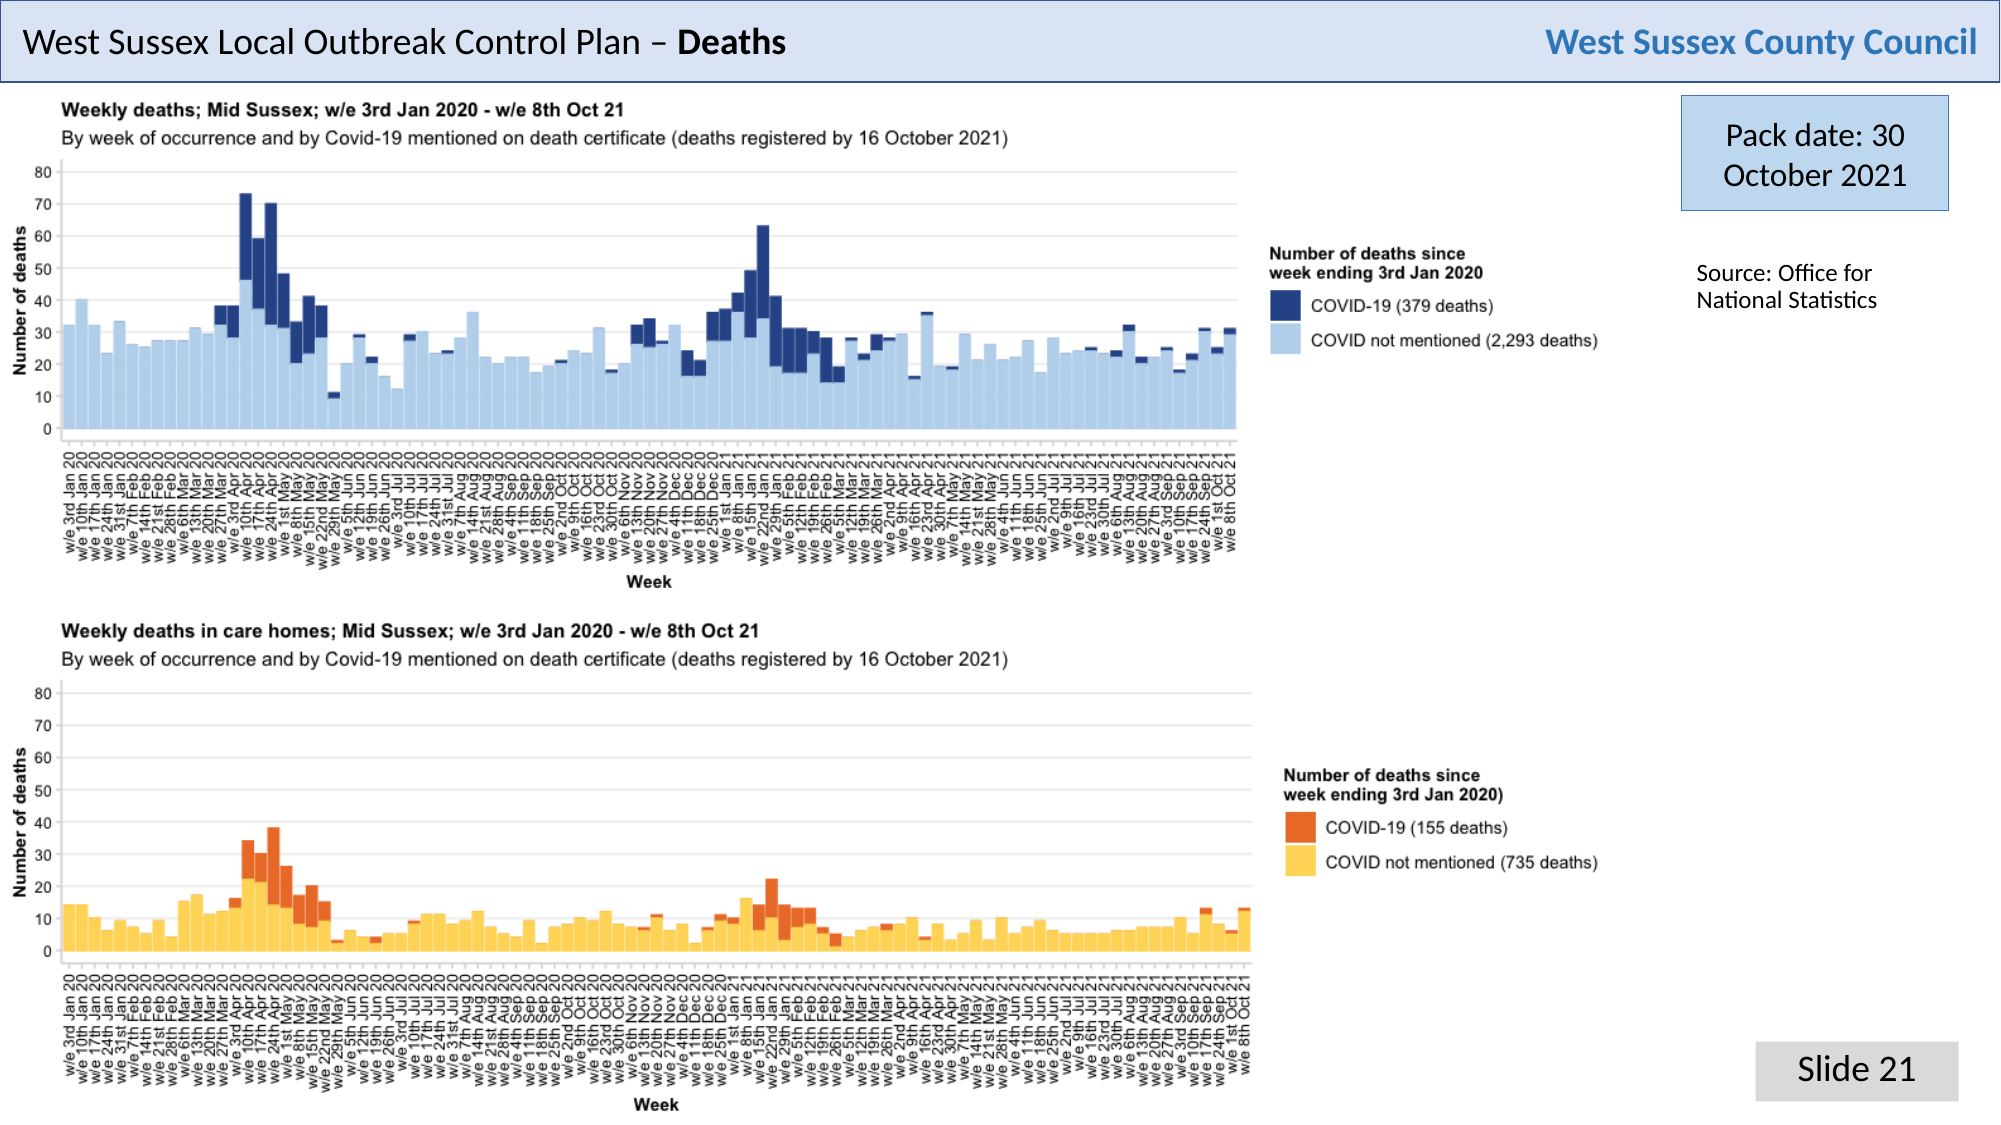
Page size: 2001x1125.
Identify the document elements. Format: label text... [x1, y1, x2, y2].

picture [3, 612, 1619, 1125]
list Slide 21 [1755, 1041, 1959, 1102]
list Source: Office for National Statistics [1681, 252, 1959, 289]
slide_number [1681, 95, 1949, 211]
picture [3, 91, 1619, 602]
